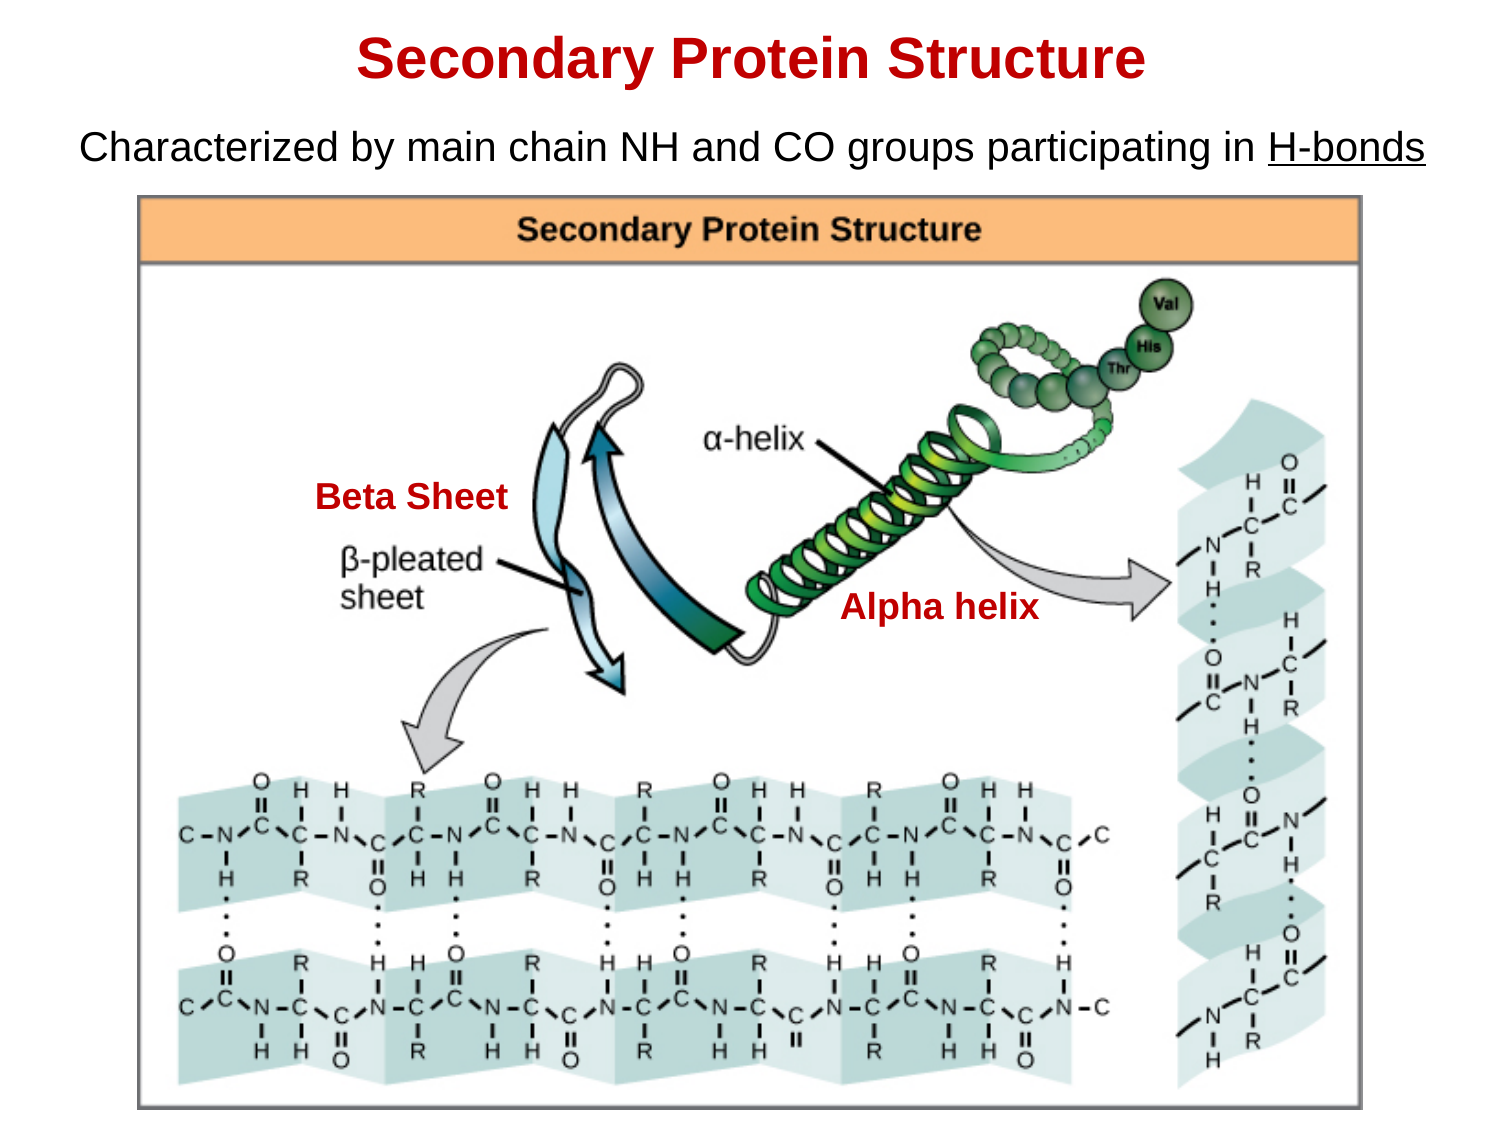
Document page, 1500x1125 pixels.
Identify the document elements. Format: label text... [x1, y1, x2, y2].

picture [137, 195, 1363, 1110]
text_box Characterized by main chain NH and CO groups participating in H-bonds [8, 112, 1496, 178]
text_box Secondary Protein Structure [342, 12, 1163, 98]
